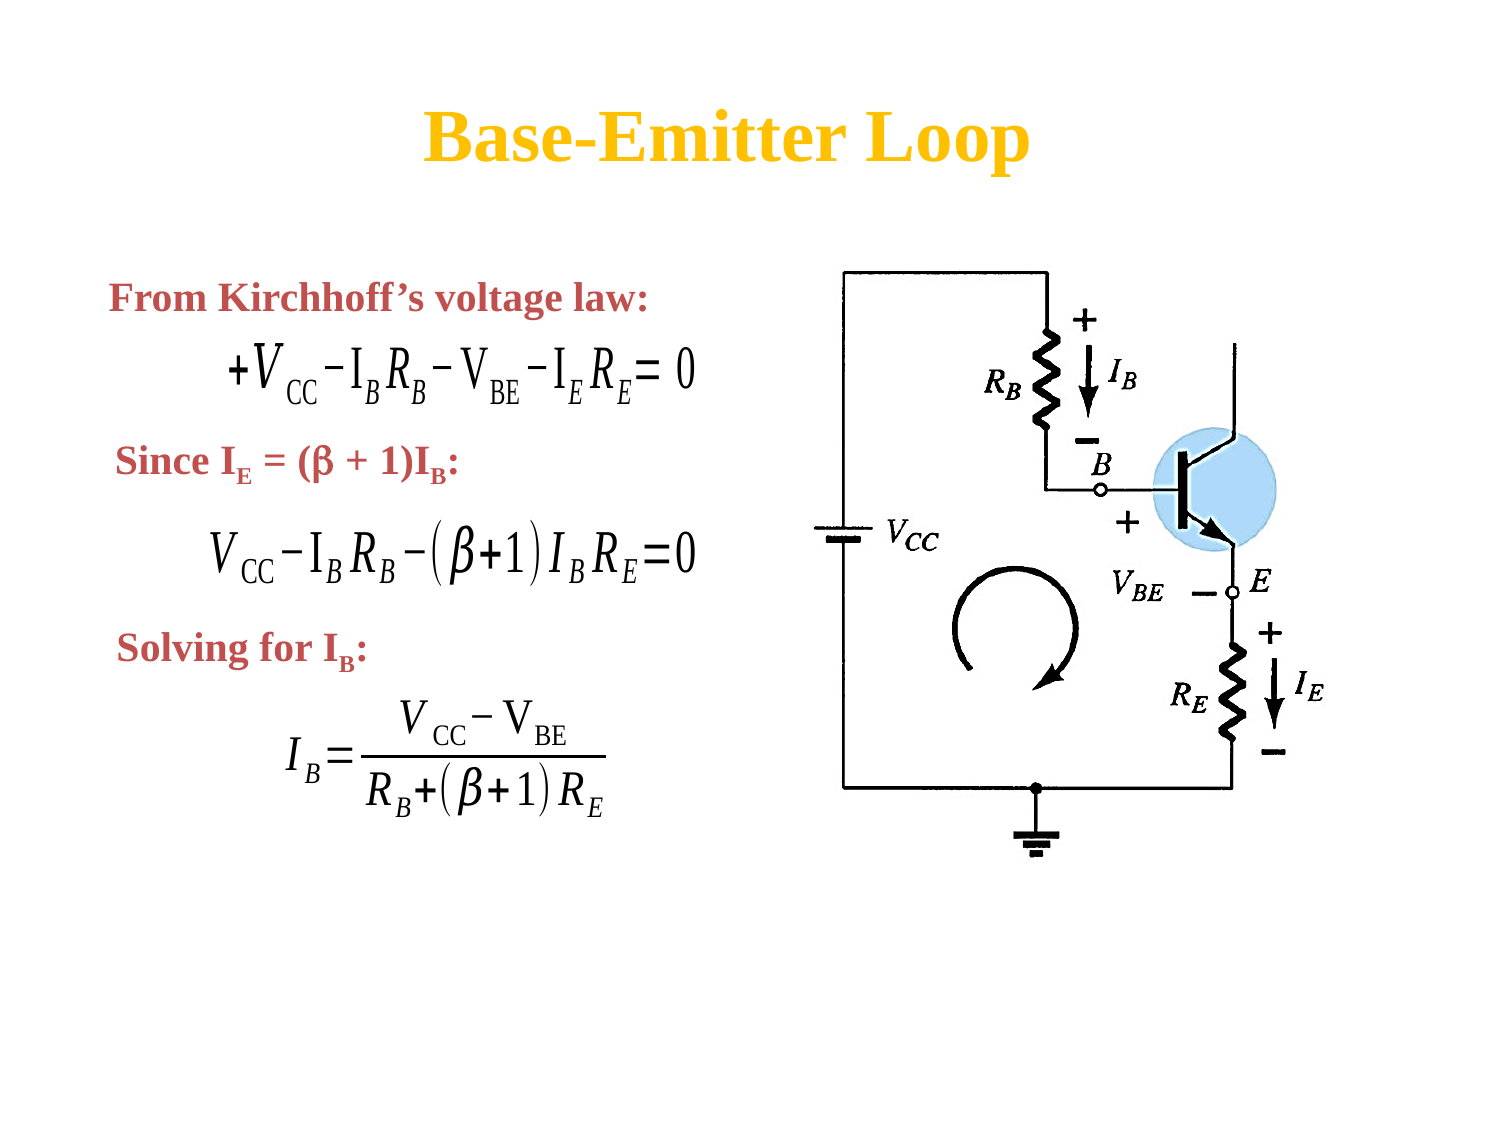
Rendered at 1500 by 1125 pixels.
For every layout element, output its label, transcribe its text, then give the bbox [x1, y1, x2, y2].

text_box From Kirchhoff’s voltage law: [93, 262, 781, 328]
text_box Base-Emitter Loop [37, 79, 1438, 184]
picture [786, 237, 1337, 888]
text_box Solving for IB: [101, 612, 677, 685]
text_box Since IE = (b + 1)IB: [99, 425, 675, 497]
